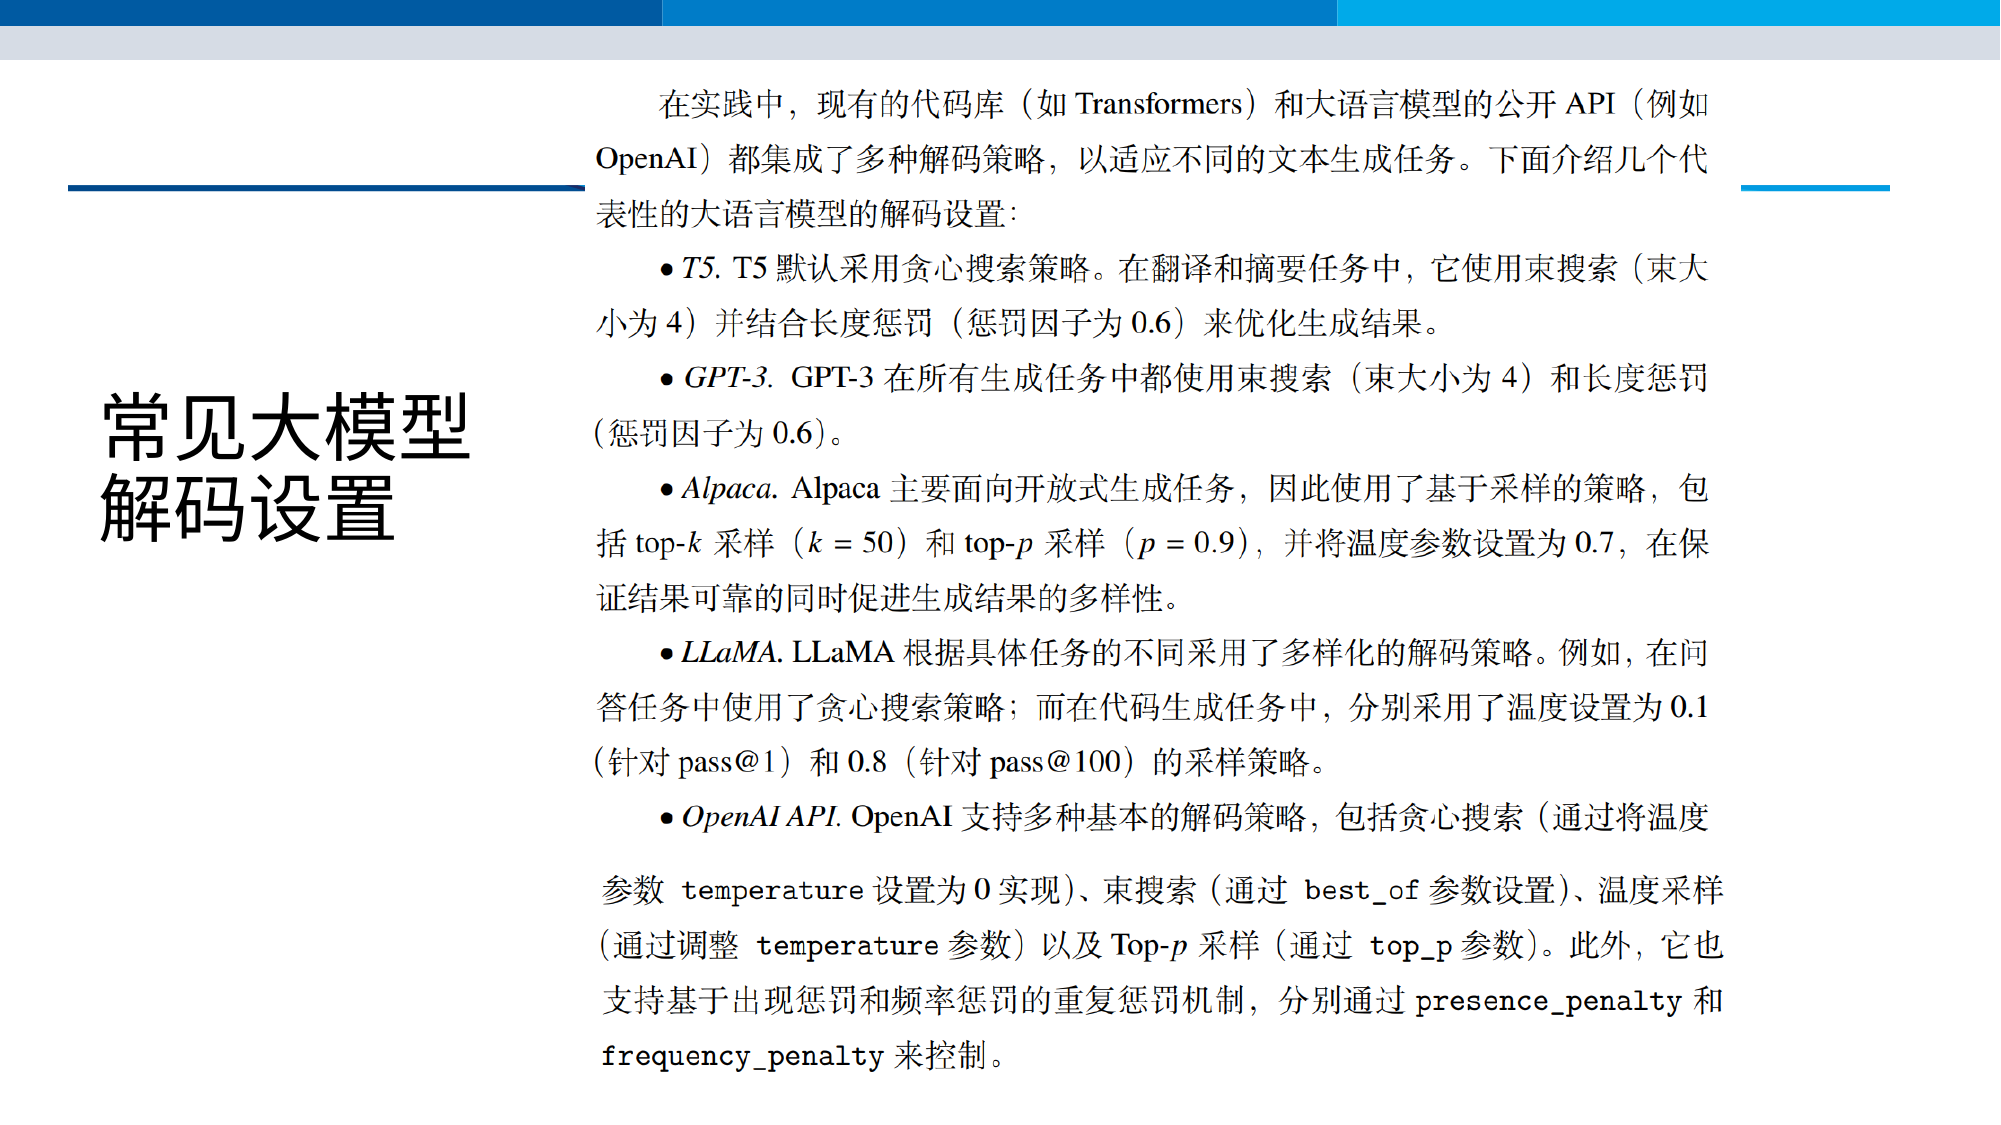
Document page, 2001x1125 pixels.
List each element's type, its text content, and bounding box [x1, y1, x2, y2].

title 常见大模型解码设置 [84, 383, 511, 742]
picture [68, 78, 1890, 1087]
